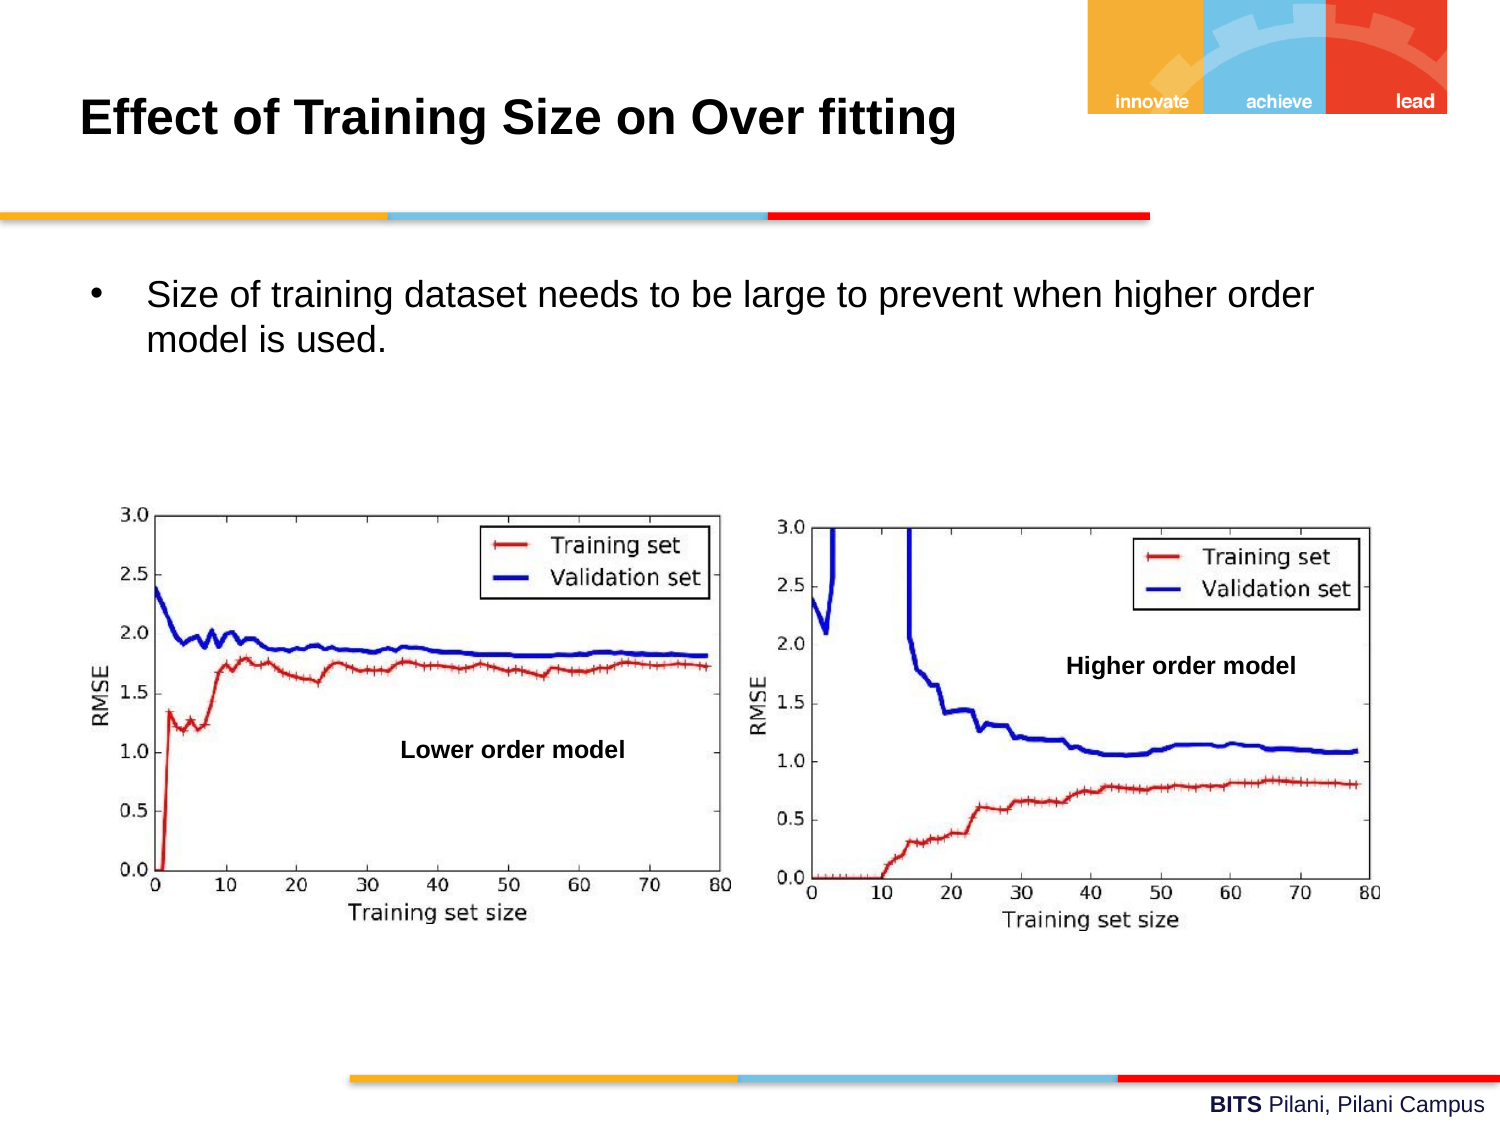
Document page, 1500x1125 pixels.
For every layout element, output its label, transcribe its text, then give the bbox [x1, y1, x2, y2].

picture [1087, 0, 1448, 114]
list Size of training dataset needs to be large to prevent when higher order model is used. [75, 262, 1425, 1005]
title Effect of Training Size on Over fitting [64, 45, 1069, 185]
picture [74, 492, 1392, 938]
